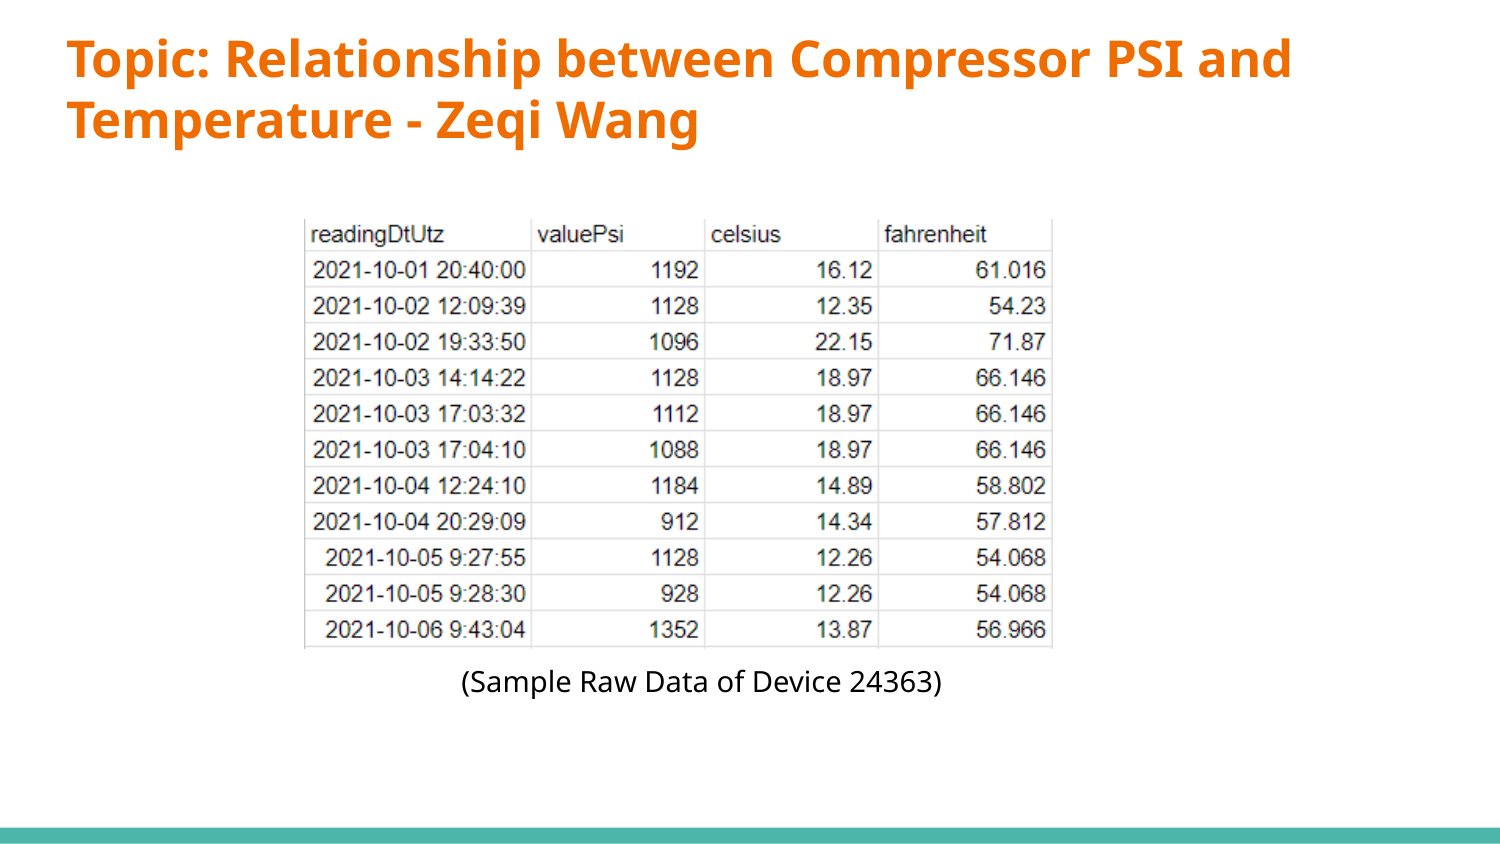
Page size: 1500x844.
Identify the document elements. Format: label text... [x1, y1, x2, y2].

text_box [303, 218, 1053, 715]
title Topic: Relationship between Compressor PSI and Temperature - Zeqi Wang [51, 11, 1449, 128]
